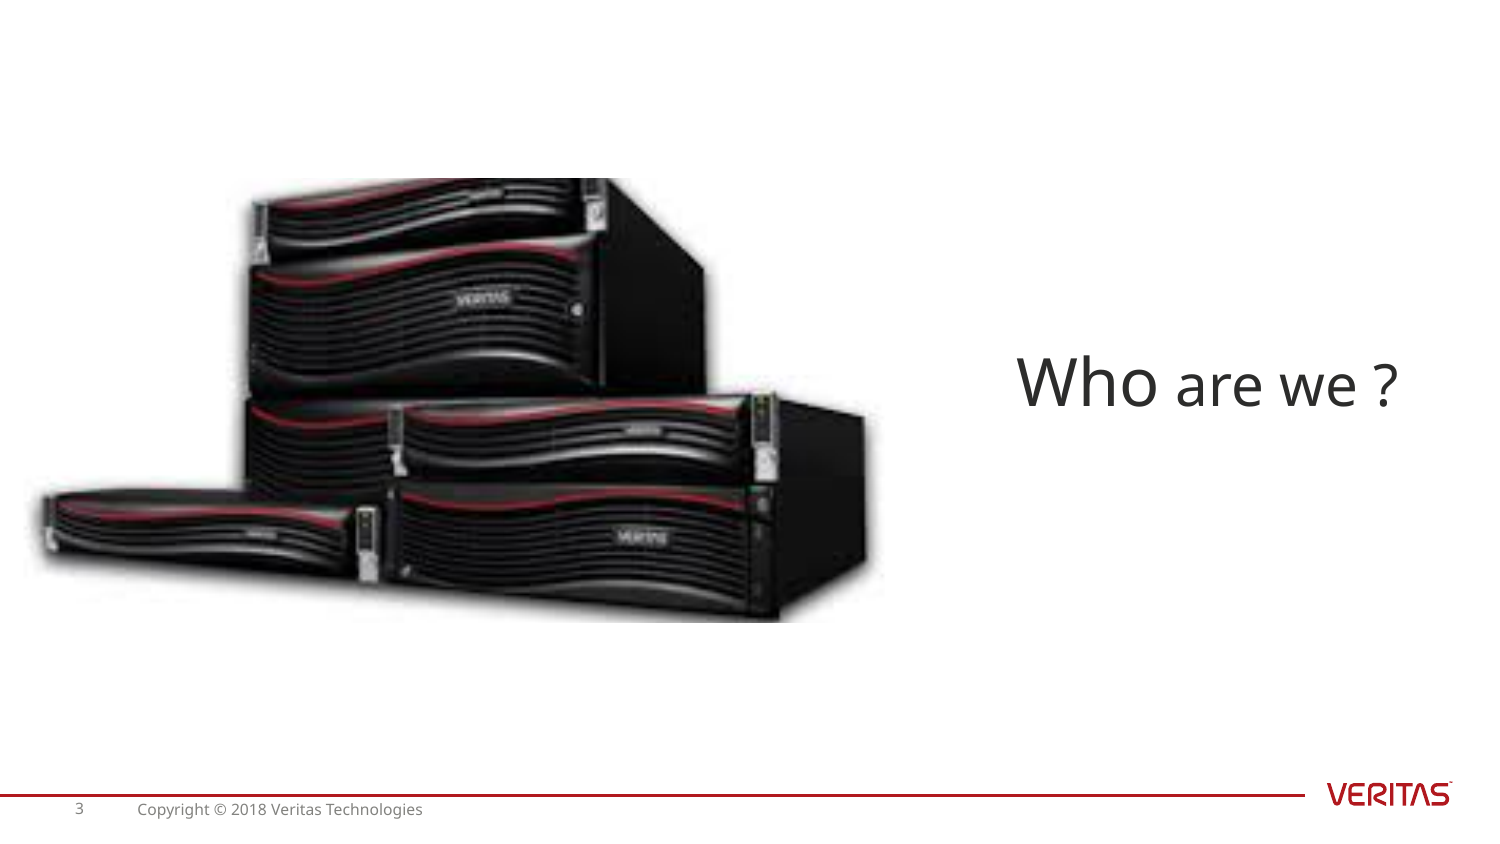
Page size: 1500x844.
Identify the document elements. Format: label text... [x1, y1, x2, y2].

picture [0, 177, 908, 623]
footer Copyright © 2018 Veritas Technologies [137, 798, 531, 821]
slide_number 3 [75, 798, 125, 821]
list Who are we ? [1016, 349, 1422, 452]
